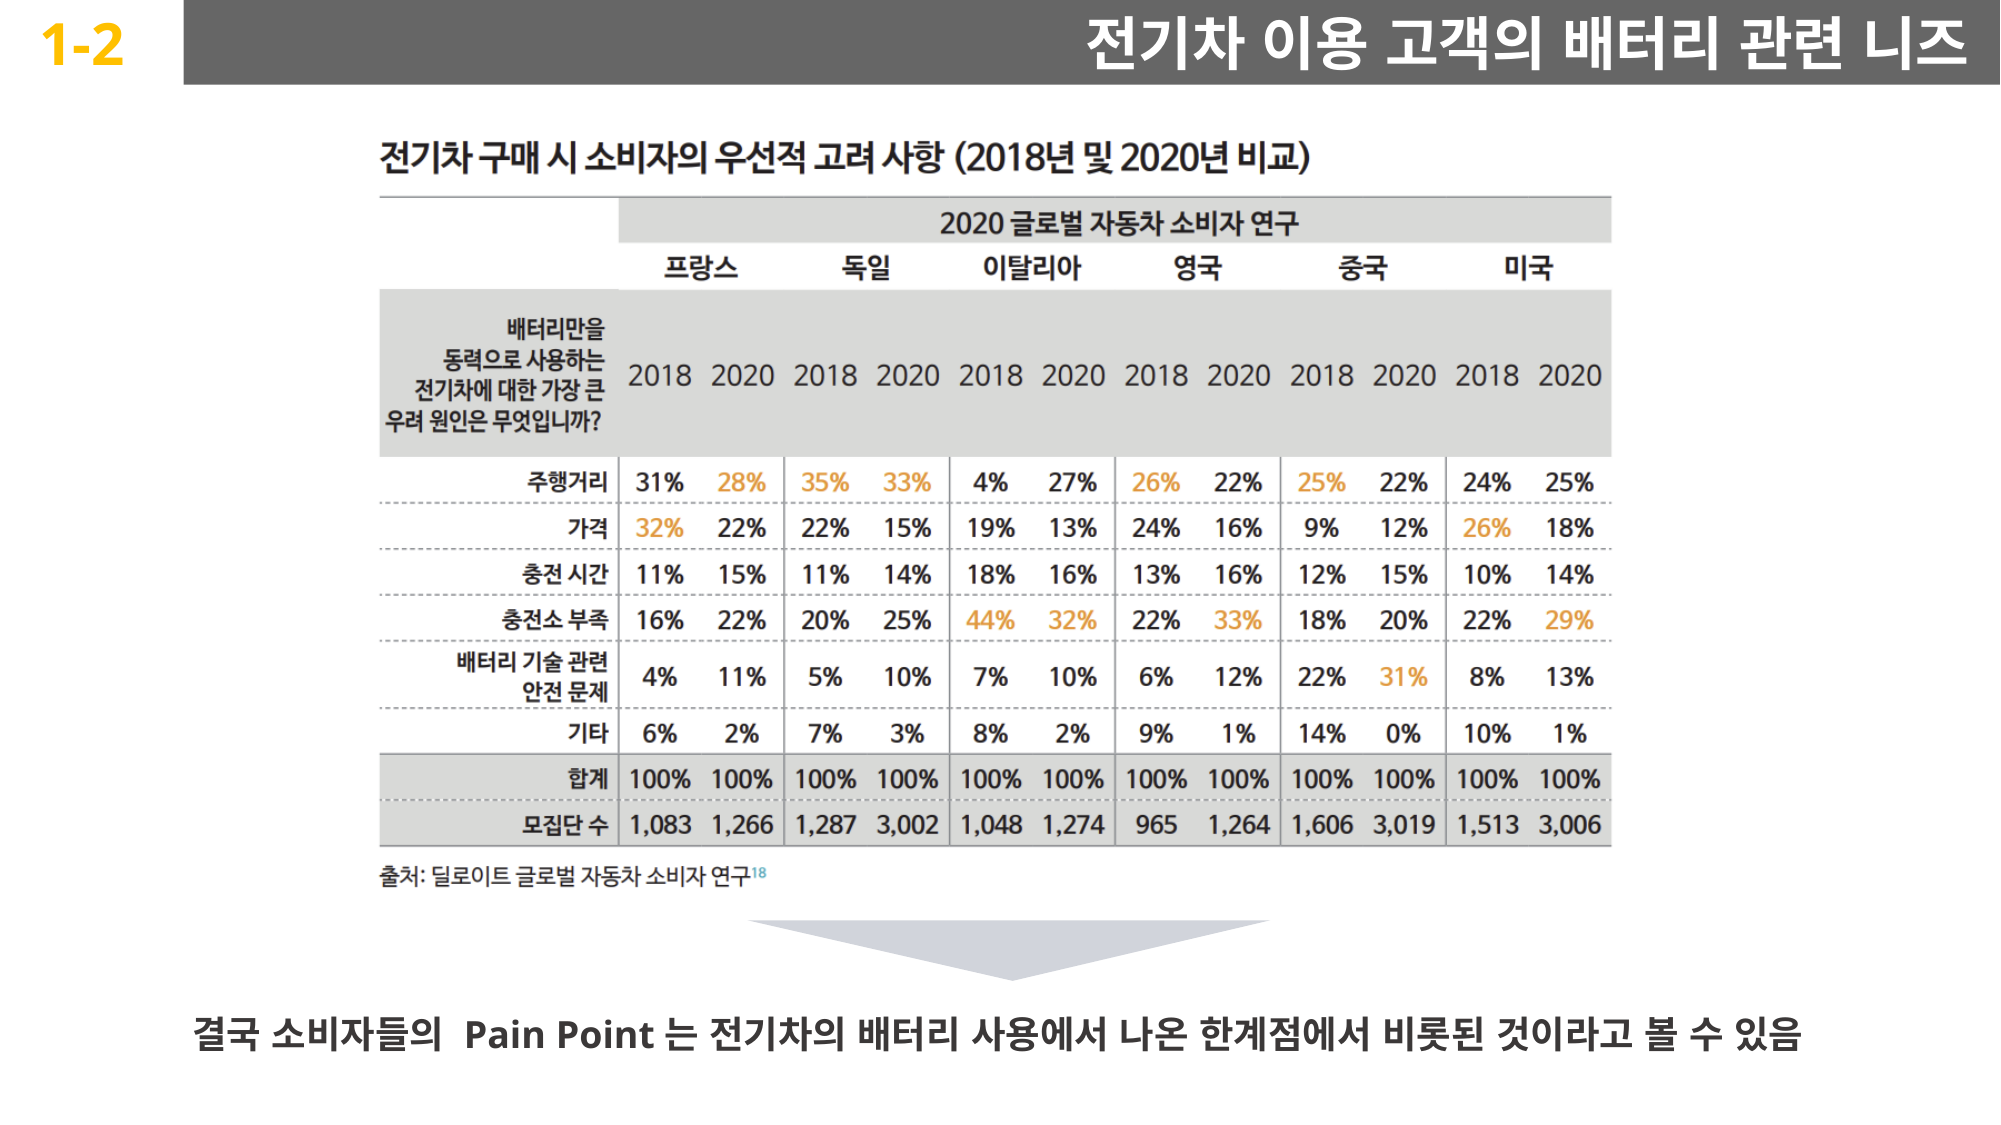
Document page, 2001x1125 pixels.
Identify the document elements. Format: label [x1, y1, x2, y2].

text_box [118, 920, 1899, 1065]
picture [352, 129, 1647, 905]
text_box [24, 0, 2000, 86]
